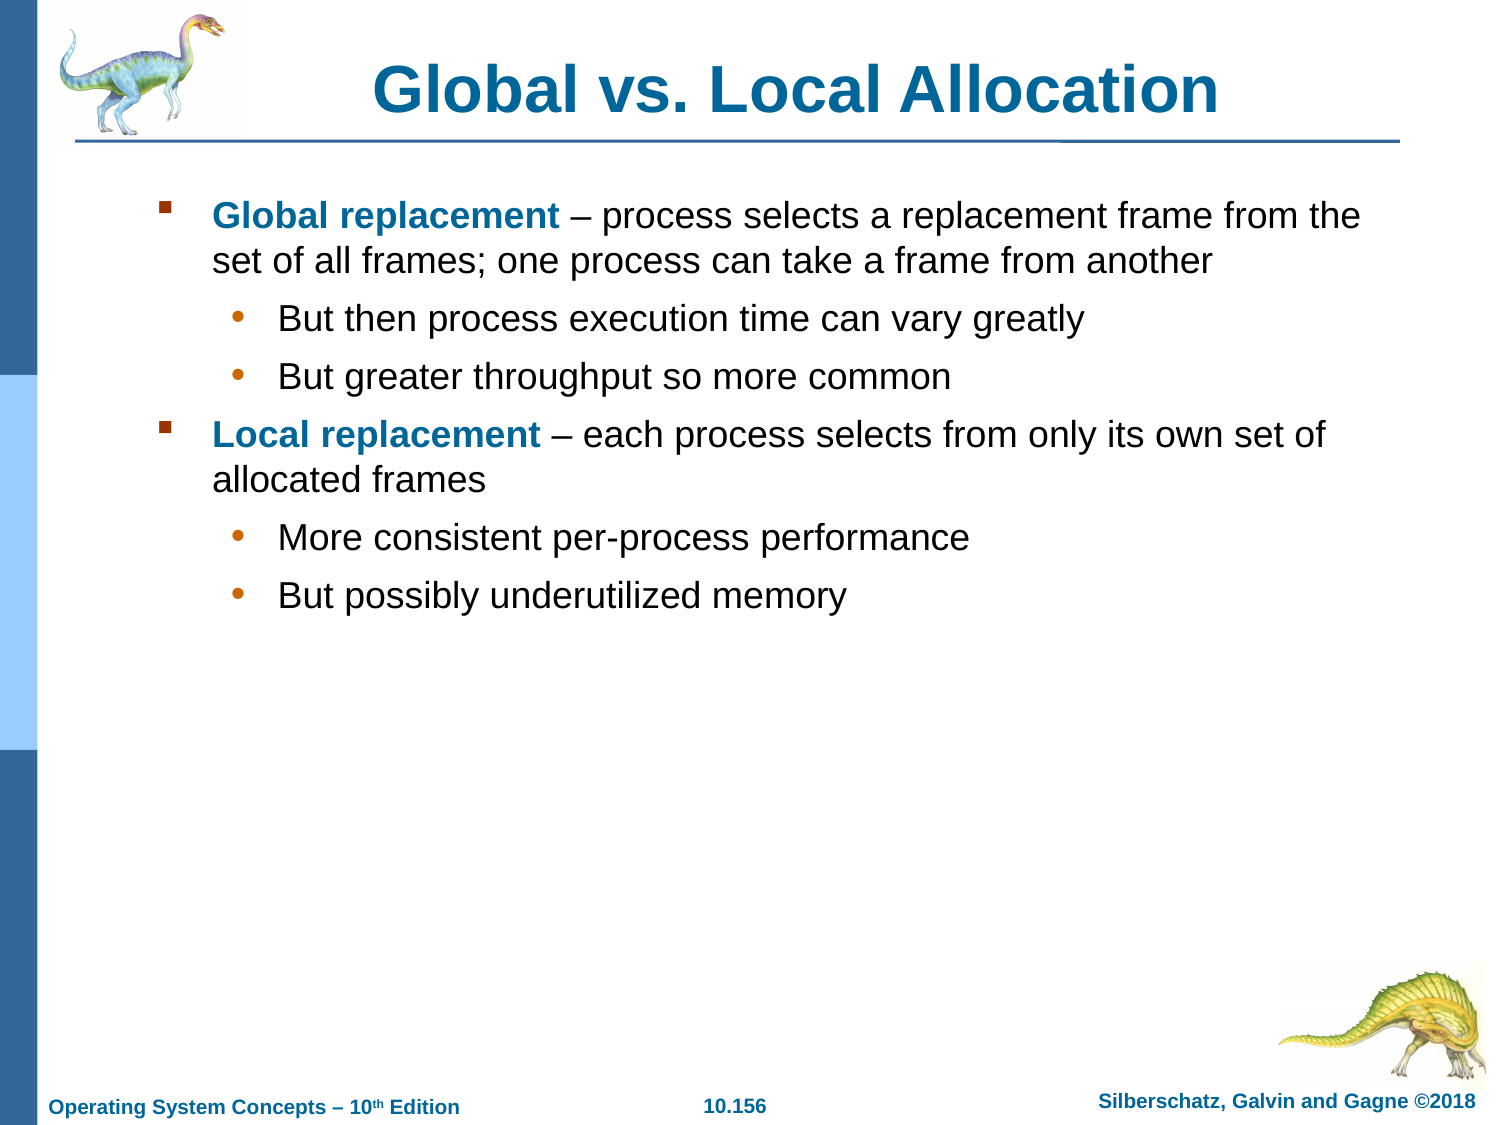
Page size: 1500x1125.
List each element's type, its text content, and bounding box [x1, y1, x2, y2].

picture [46, 0, 243, 149]
title Global vs. Local Allocation [169, 38, 1425, 134]
picture [1275, 959, 1486, 1090]
list Global replacement – process selects a replacement frame from the set of all frames; one process can take a frame from another But then process execution time can vary greatly But greater throughput so more common Local replacement – each process selects from only its own set of allocated frames More consistent per-process performance But possibly underutilized memory [140, 183, 1397, 917]
